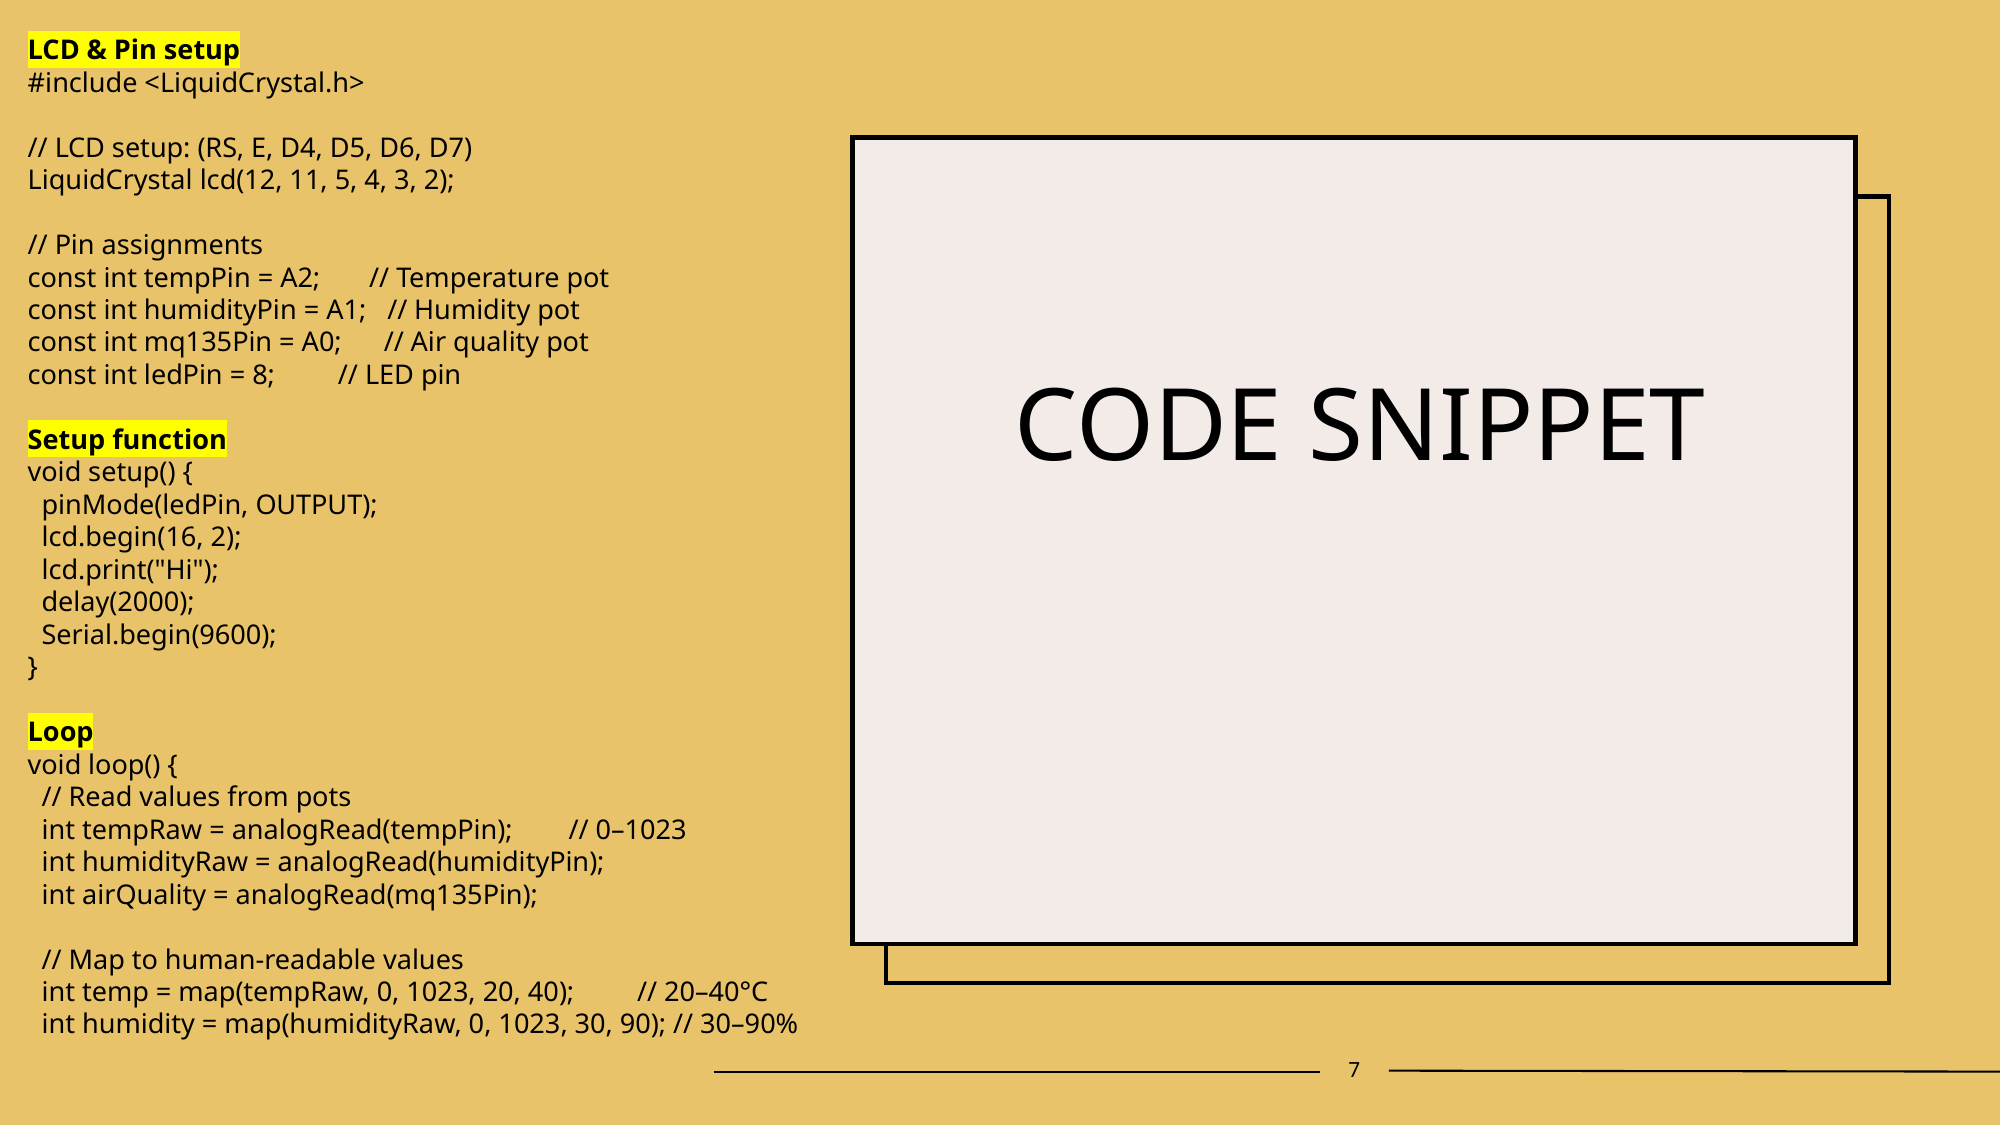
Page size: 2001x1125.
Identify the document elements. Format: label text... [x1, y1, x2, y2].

title CODE SNIPPET [999, 367, 1814, 558]
text_box LCD & Pin setup #include <LiquidCrystal.h> // LCD setup: (RS, E, D4, D5, D6, D7) LiquidCrystal lcd(12, 11, 5, 4, 3, 2); // Pin assignments const int tempPin = A2; // Temperature pot const int humidityPin = A1; // Humidity pot const int mq135Pin = A0; // Air quality pot const int ledPin = 8; // LED pin Setup function void setup() { pinMode(ledPin, OUTPUT); lcd.begin(16, 2); lcd.print("Hi"); delay(2000); Serial.begin(9600); } Loop void loop() { // Read values from pots int tempRaw = analogRead(tempPin); // 0–1023 int humidityRaw = analogRead(humidityPin); int airQuality = analogRead(mq135Pin); // Map to human-readable values int temp = map(tempRaw, 0, 1023, 20, 40); // 20–40°C int humidity = map(humidityRaw, 0, 1023, 30, 90); // 30–90% [12, 25, 912, 1080]
slide_number 7 [1324, 1050, 1385, 1091]
